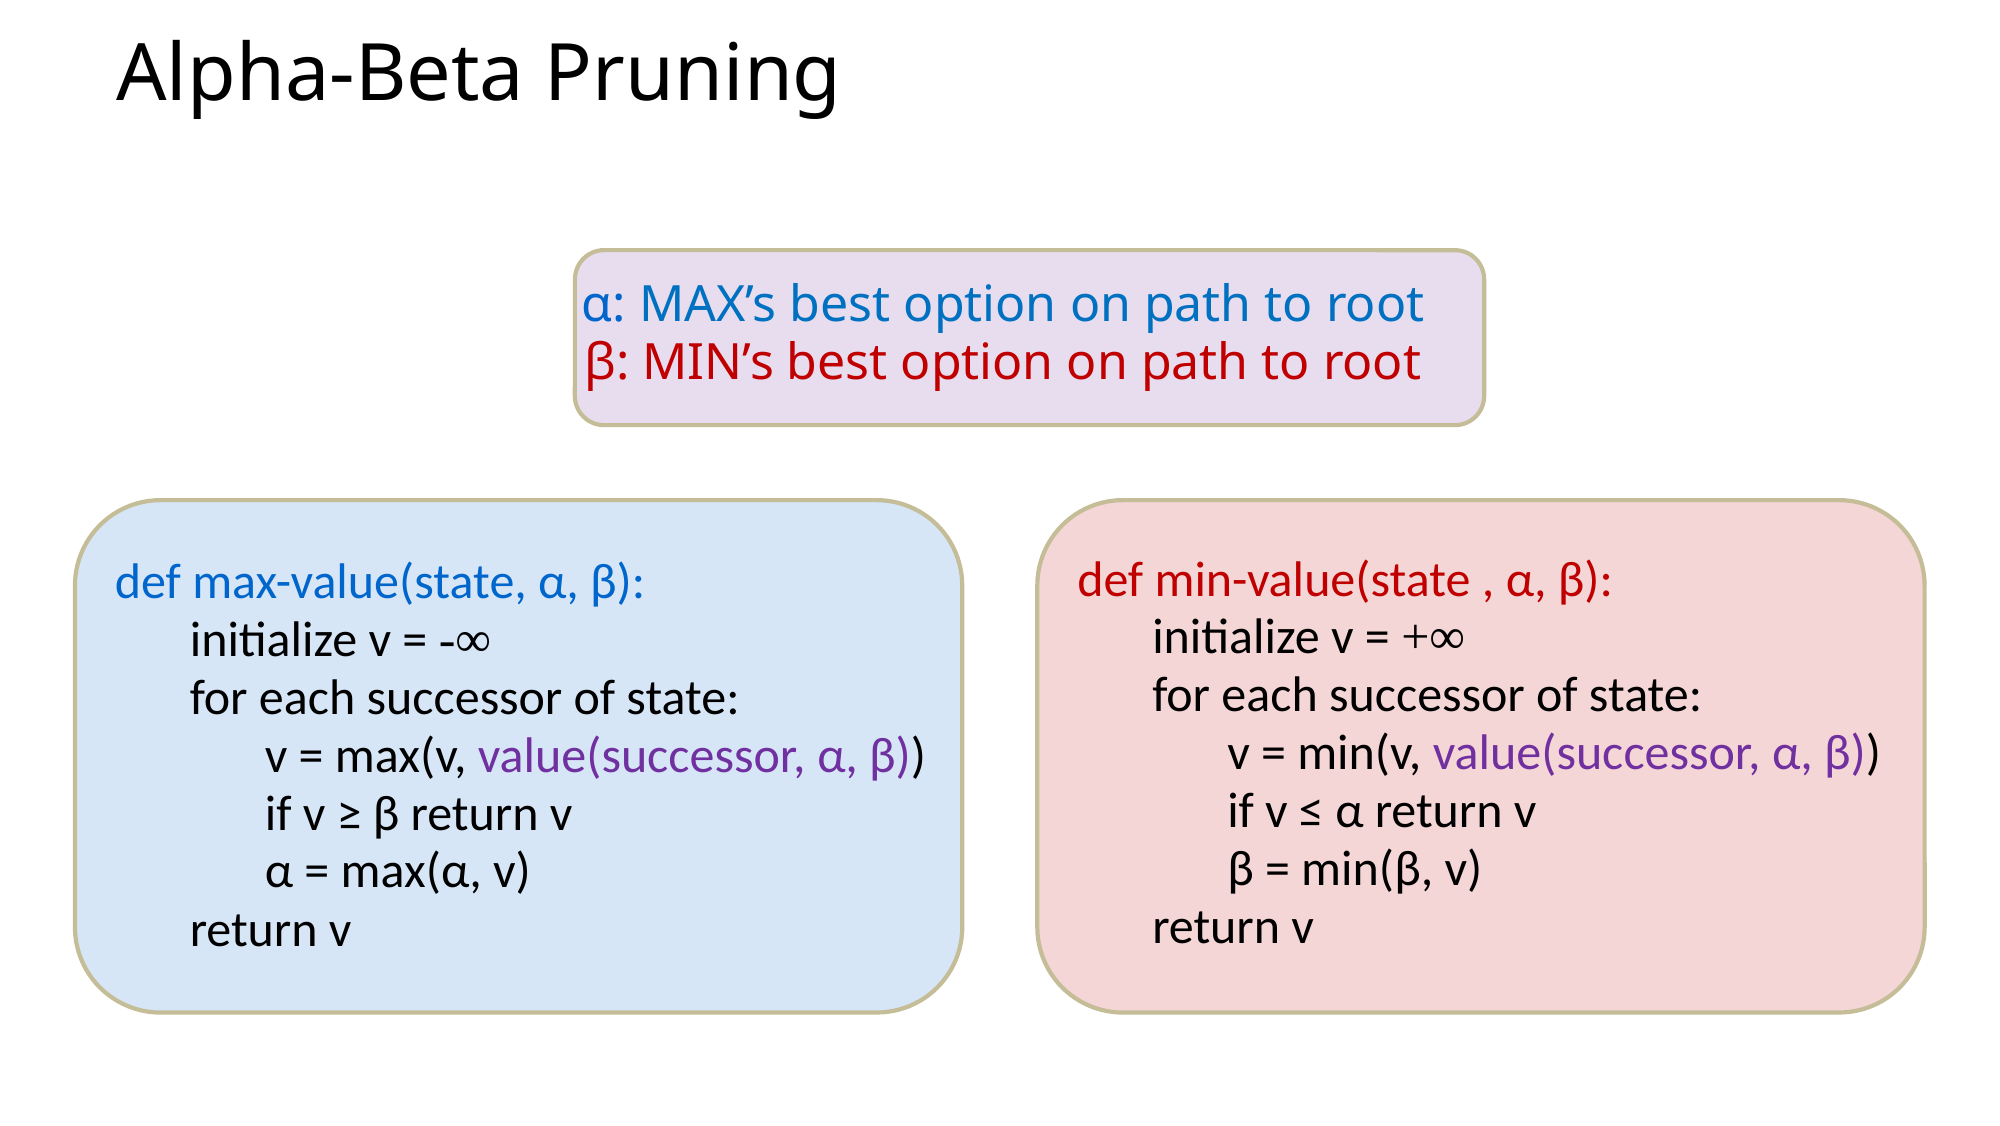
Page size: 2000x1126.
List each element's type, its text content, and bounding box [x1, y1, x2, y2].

text_box [1035, 513, 1927, 1015]
text_box def min-value(state , α, β): initialize v = +∞ for each successor of state: v = min(v, value(successor, α, β)) if v ≤ α return v β = min(β, v) return v [1062, 550, 1938, 926]
text_box [72, 523, 965, 1015]
text_box def max-value(state, α, β): initialize v = -∞ for each successor of state: v = max(v, value(successor, α, β)) if v ≥ β return v α = max(α, v) return v [99, 513, 988, 863]
title Alpha-Beta Pruning [99, 3, 1900, 134]
text_box [573, 248, 1486, 275]
list α: MAX’s best option on path to root β: MIN’s best option on path to root [0, 275, 1925, 513]
